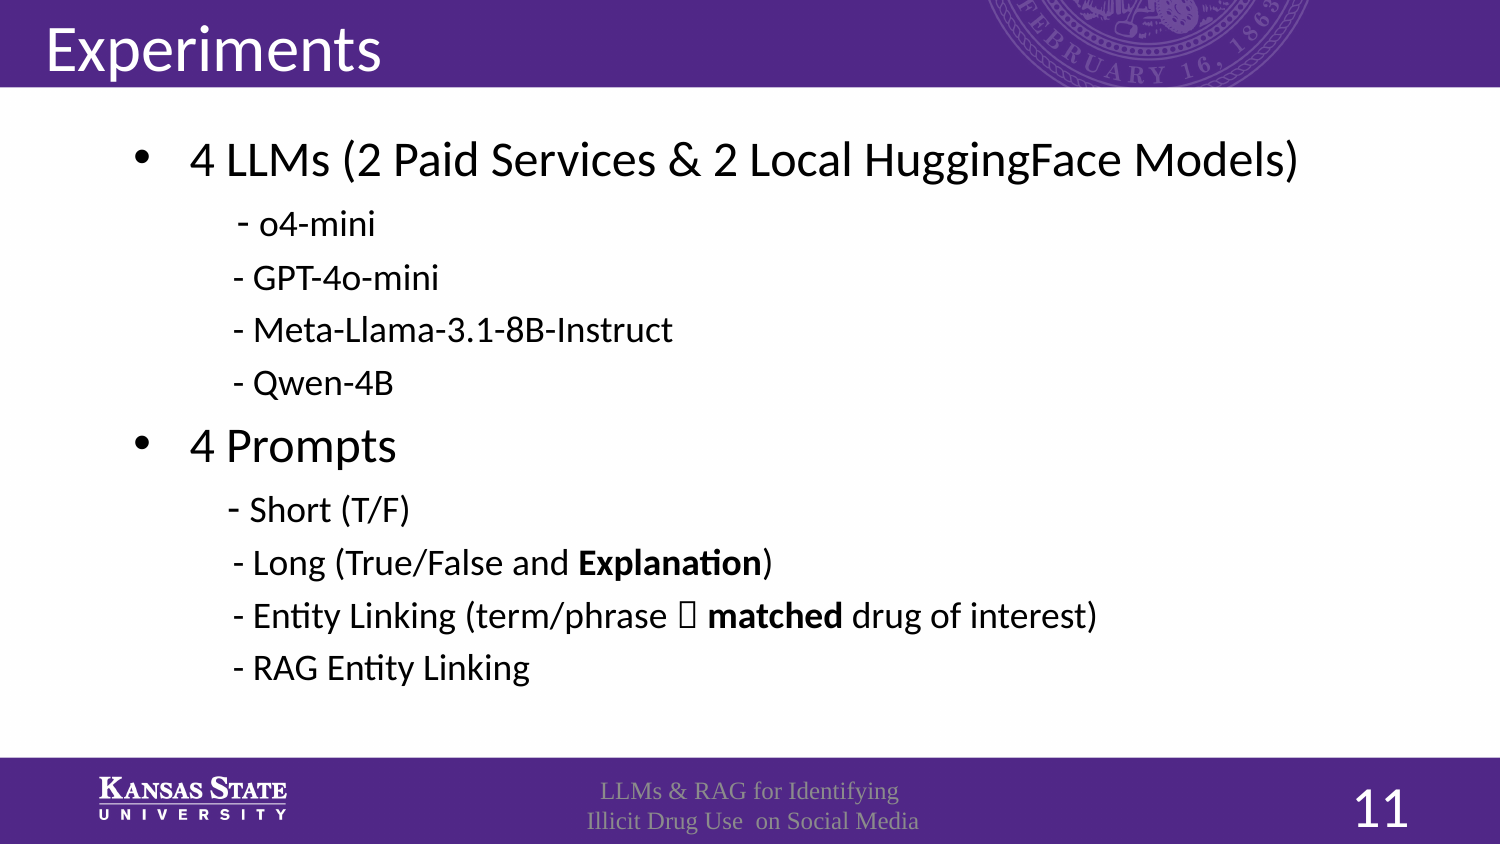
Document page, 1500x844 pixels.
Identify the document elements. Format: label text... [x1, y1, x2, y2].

title Experiments [30, 7, 1380, 83]
picture [0, 0, 1500, 844]
footer LLMs & RAG for Identifying Illicit Drug Use on Social Media [512, 782, 988, 828]
slide_number 11 [1074, 782, 1425, 828]
text_box 4 LLMs (2 Paid Services & 2 Local HuggingFace Models) - o4-mini - GPT-4o-mini - Meta-Llama-3.1-8B-Instruct - Qwen-4B 4 Prompts - Short (T/F) - Long (True/False and Explanation) - Entity Linking (term/phrase  matched drug of interest) - RAG Entity Linking [118, 119, 1360, 748]
